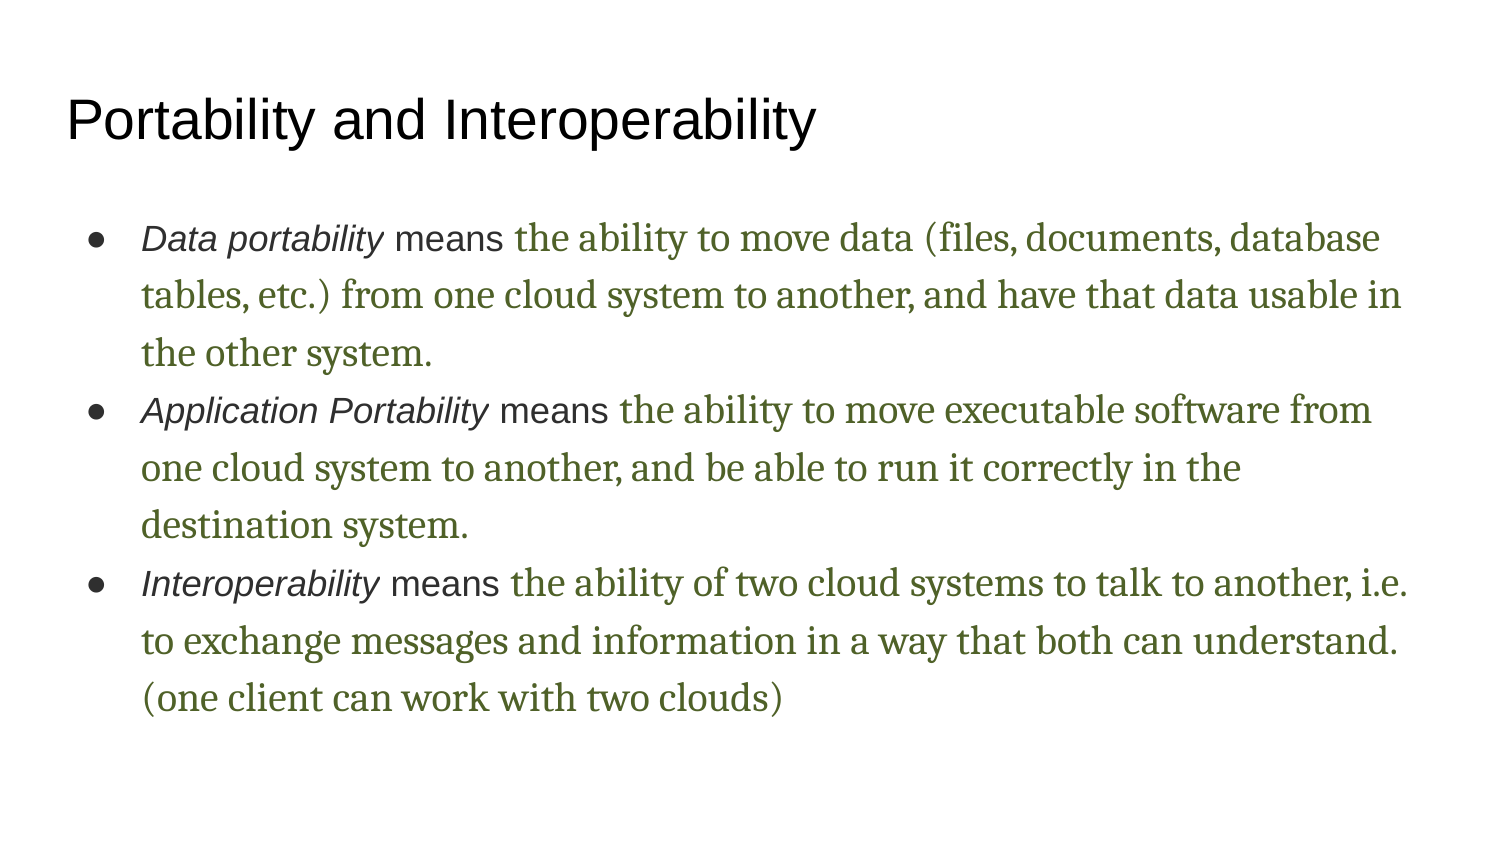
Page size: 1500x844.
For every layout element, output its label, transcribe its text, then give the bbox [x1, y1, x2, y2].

list Data portability means the ability to move data (files, documents, database tables, etc.) from one cloud system to another, and have that data usable in the other system. Application Portability means the ability to move executable software from one cloud system to another, and be able to run it correctly in the destination system. Interoperability means the ability of two cloud systems to talk to another, i.e. to exchange messages and information in a way that both can understand. (one client can work with two clouds) [51, 189, 1449, 750]
title Portability and Interoperability [51, 72, 1449, 167]
